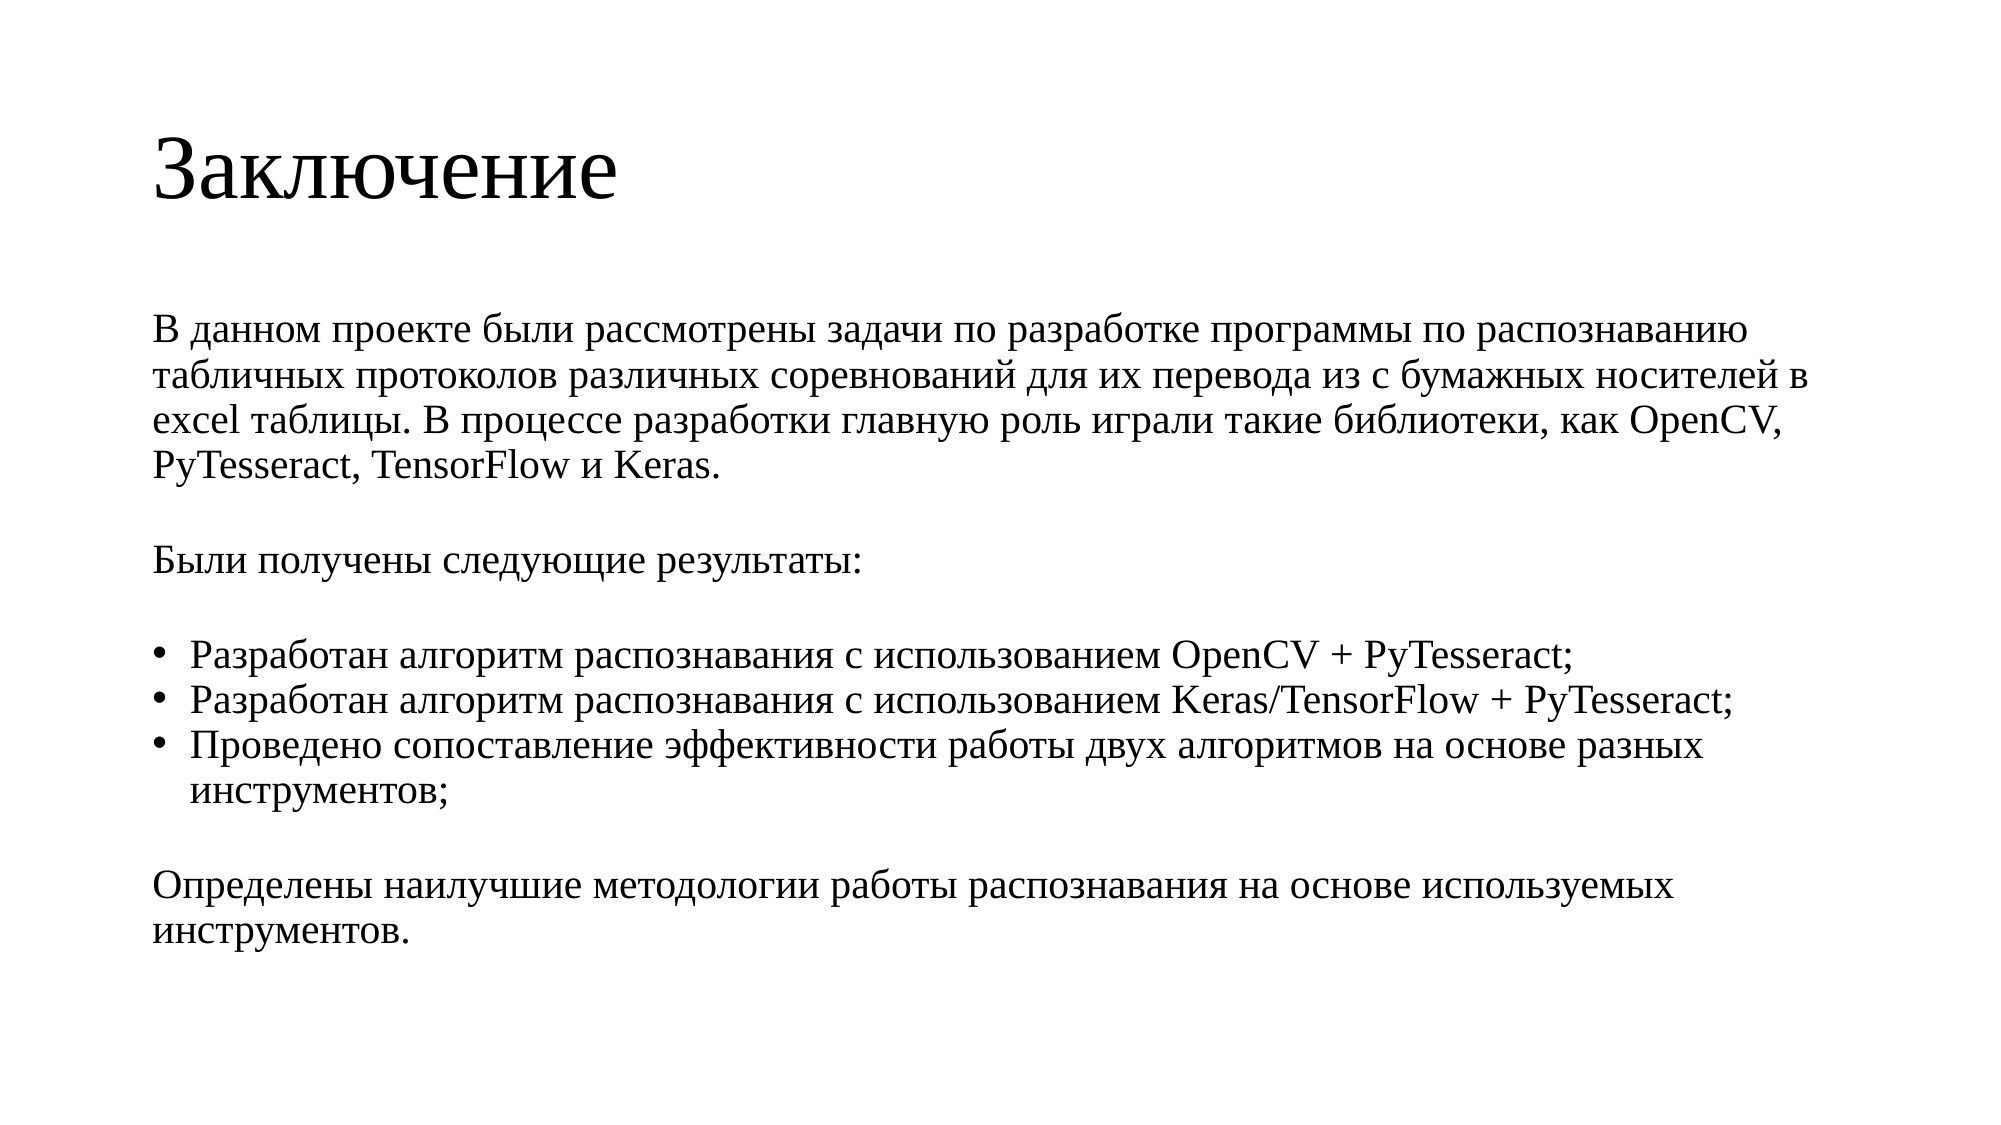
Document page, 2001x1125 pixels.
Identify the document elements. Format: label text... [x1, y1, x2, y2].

list В данном проекте были рассмотрены задачи по разработке программы по распознаванию табличных протоколов различных соревнований для их перевода из с бумажных носителей в excel таблицы. В процессе разработки главную роль играли такие библиотеки, как OpenCV, PyTesseract, TensorFlow и Keras. Были получены следующие результаты: Разработан алгоритм распознавания с использованием OpenCV + PyTesseract; Разработан алгоритм распознавания с использованием Keras/TensorFlow + PyTesseract; Проведено сопоставление эффективности работы двух алгоритмов на основе разных инструментов; Определены наилучшие методологии работы распознавания на основе используемых инструментов. [137, 299, 1863, 1014]
title Заключение [137, 59, 1863, 278]
